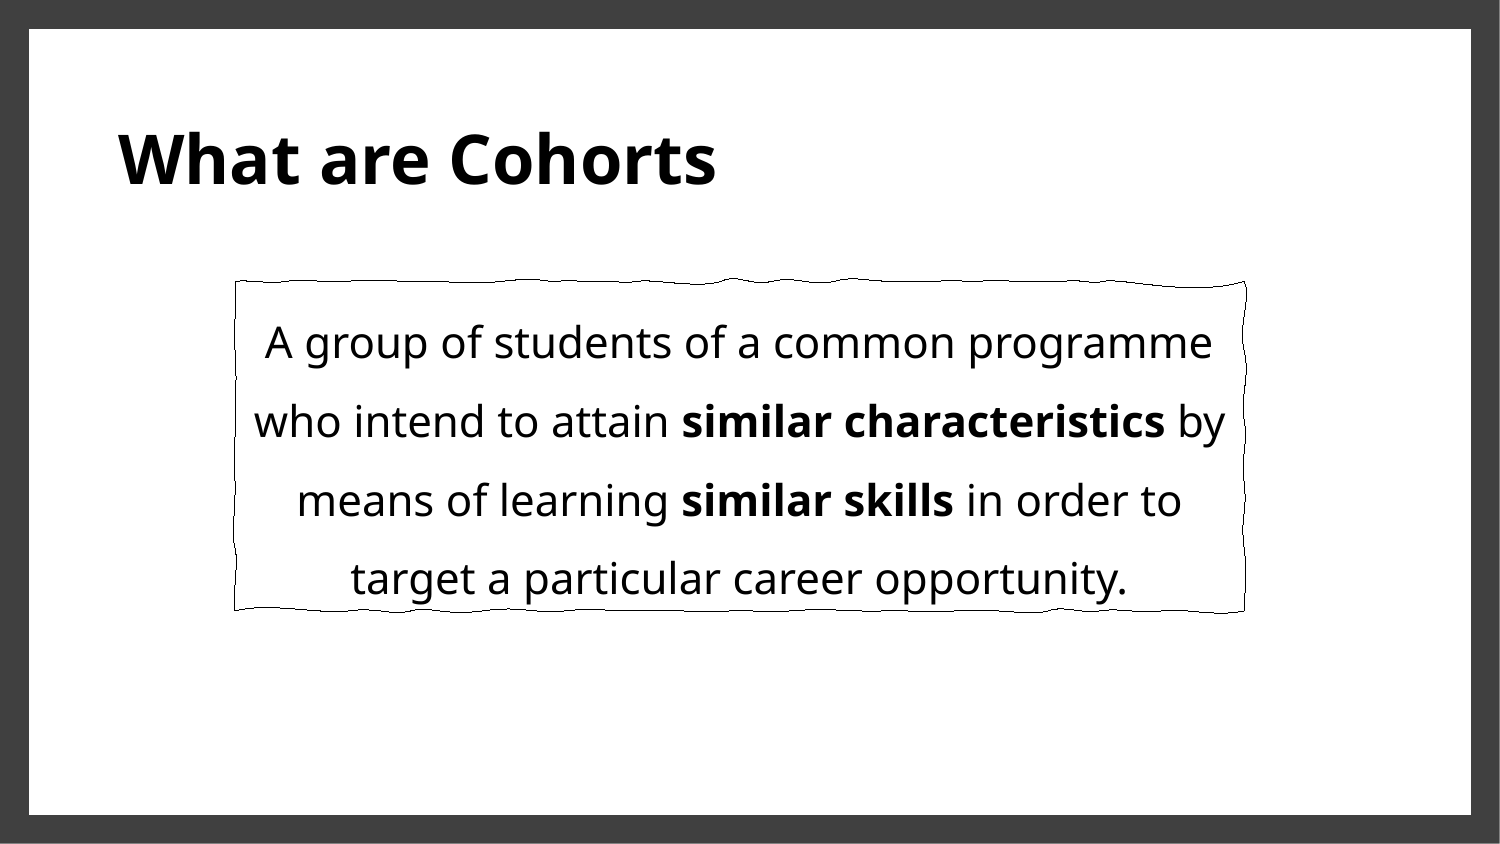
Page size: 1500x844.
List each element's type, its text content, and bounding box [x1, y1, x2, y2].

text_box A group of students of a common programme who intend to attain similar characteristics by means of learning similar skills in order to target a particular career opportunity. [233, 278, 1247, 614]
text_box [38, 38, 1461, 805]
title What are Cohorts [103, 77, 1397, 241]
text_box [0, 0, 1500, 844]
